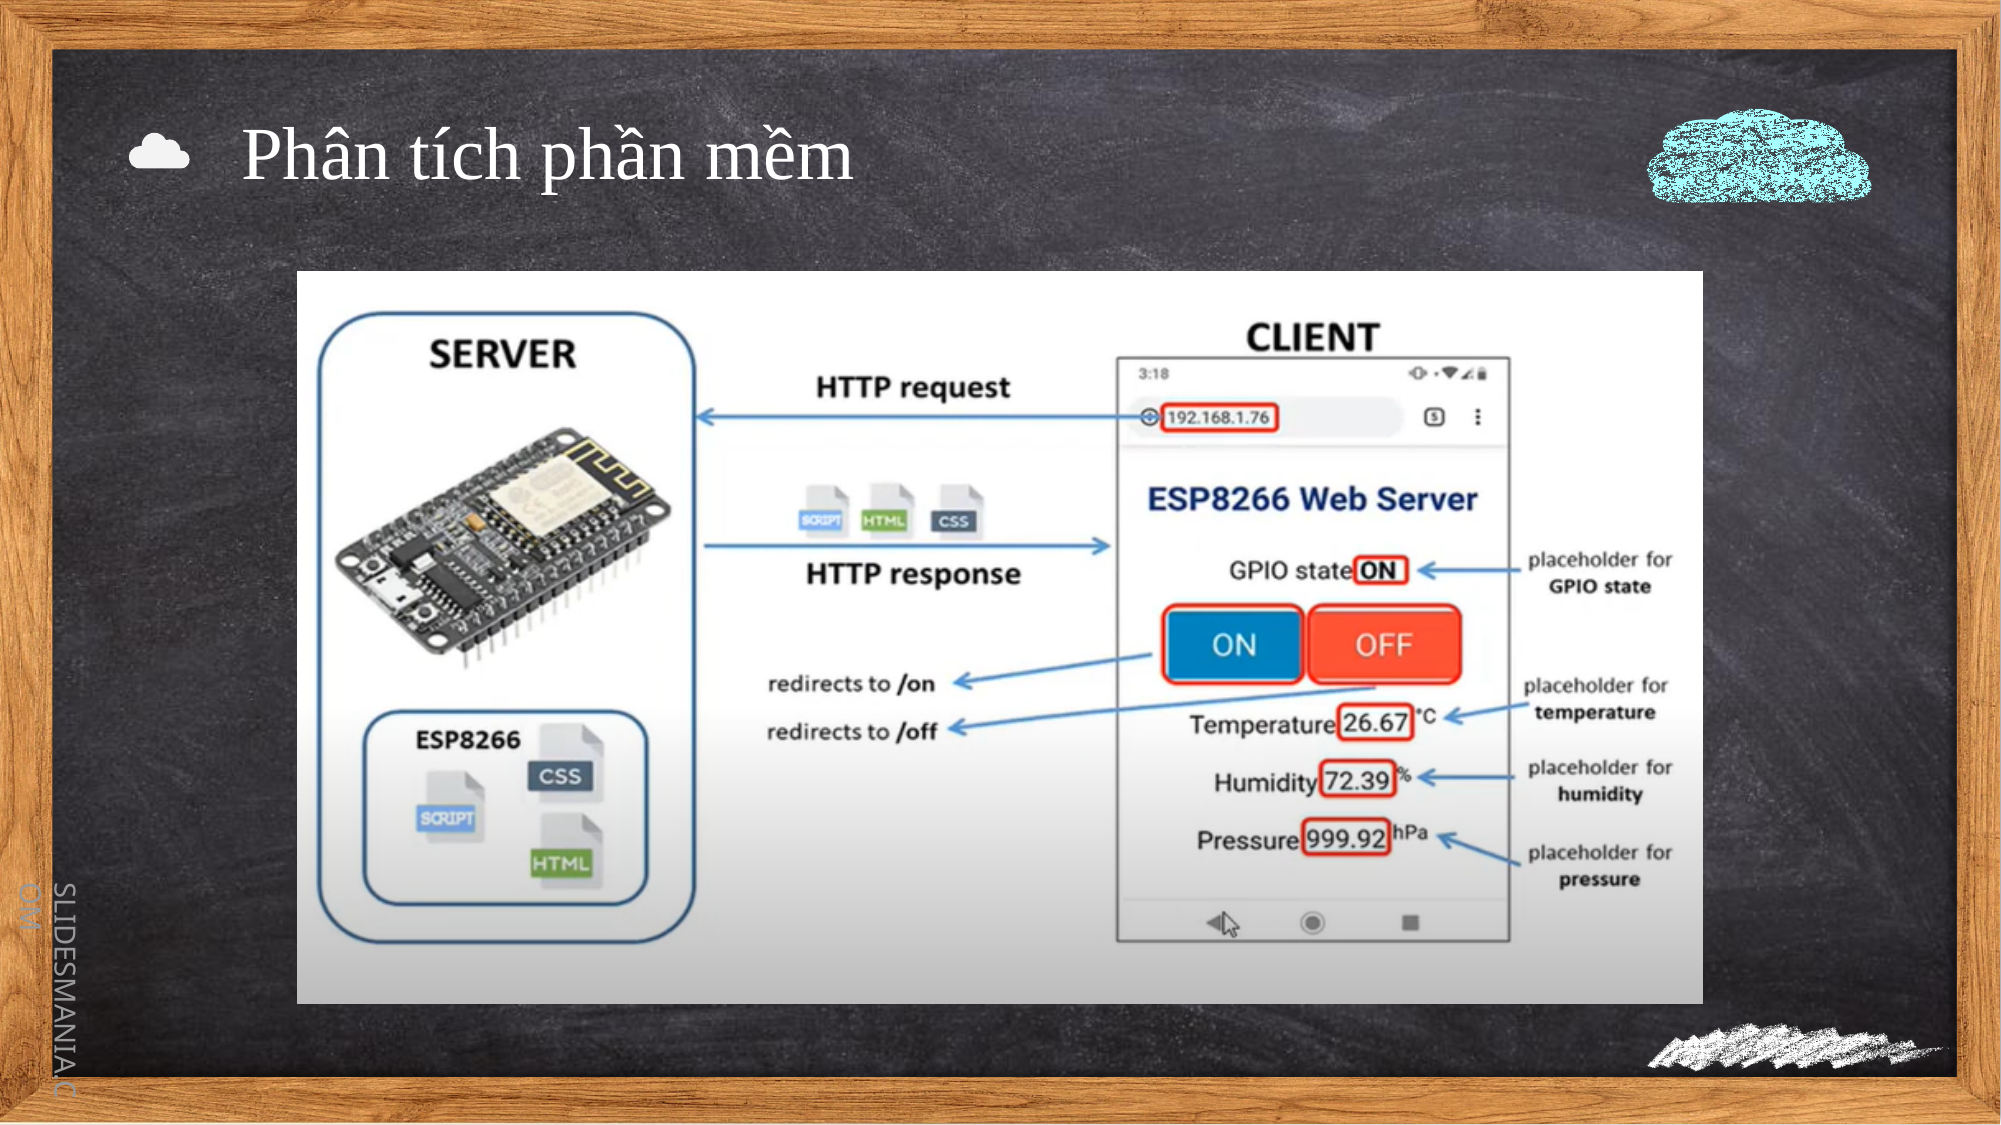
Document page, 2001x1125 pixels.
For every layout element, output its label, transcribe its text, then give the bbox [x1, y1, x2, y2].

picture [0, 0, 2001, 1125]
text_box [128, 132, 190, 169]
text_box Phân tích phần mềm [226, 97, 949, 203]
